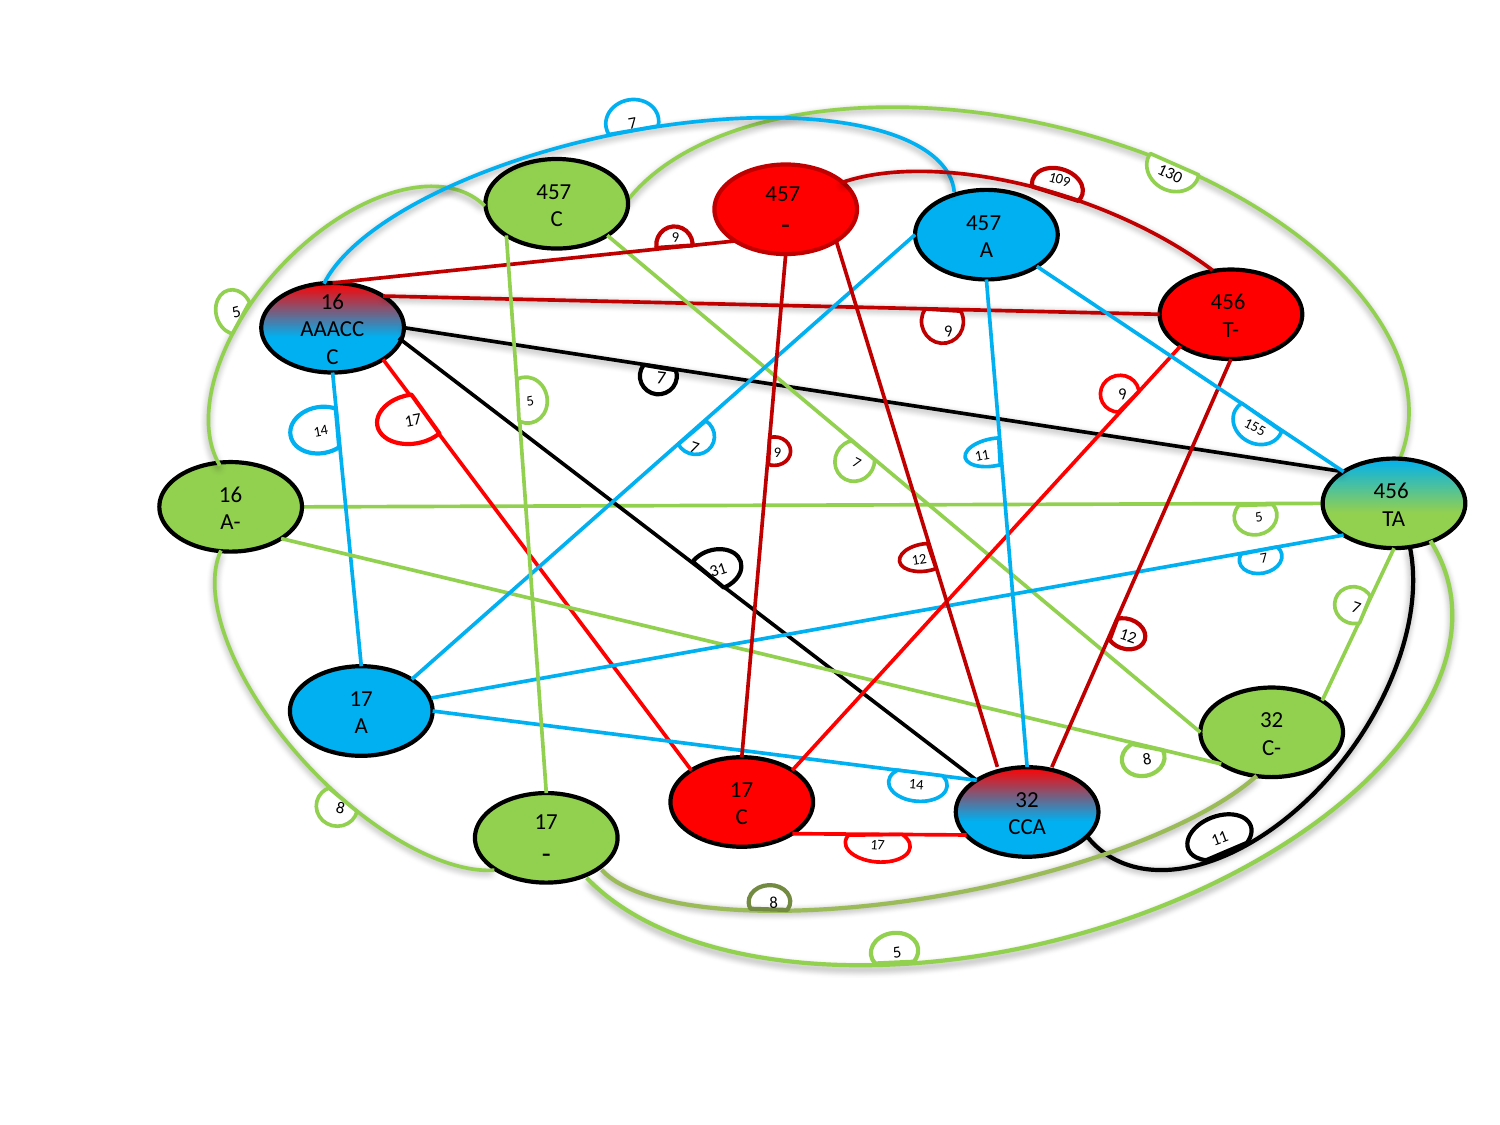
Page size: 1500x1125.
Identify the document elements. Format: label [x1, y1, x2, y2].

text_box [159, 102, 1471, 953]
